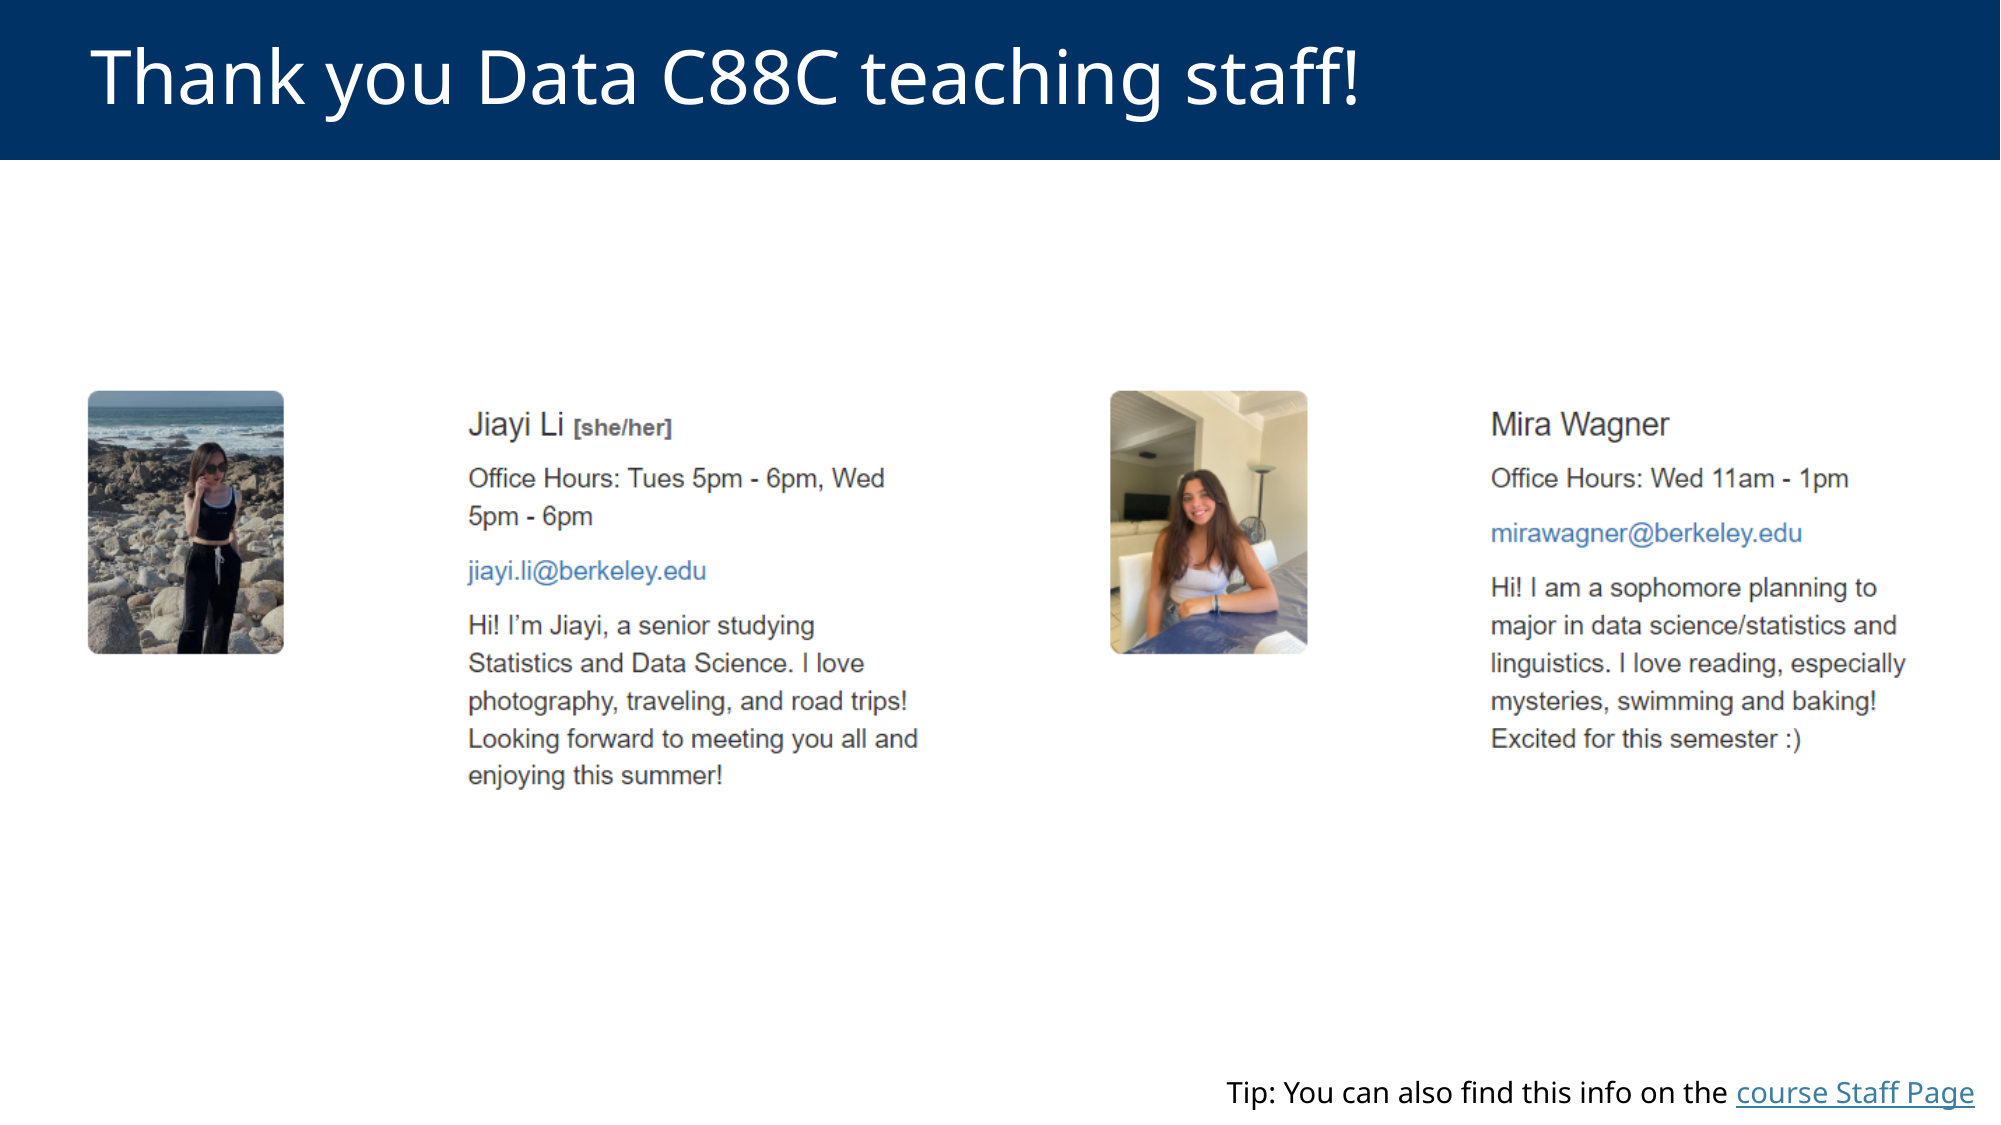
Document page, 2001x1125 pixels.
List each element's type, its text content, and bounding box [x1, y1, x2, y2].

picture [84, 383, 1916, 797]
text_box Tip: You can also find this info on the course Staff Page [1202, 1059, 2000, 1125]
title Thank you Data C88C teaching staff! [0, 0, 2000, 162]
